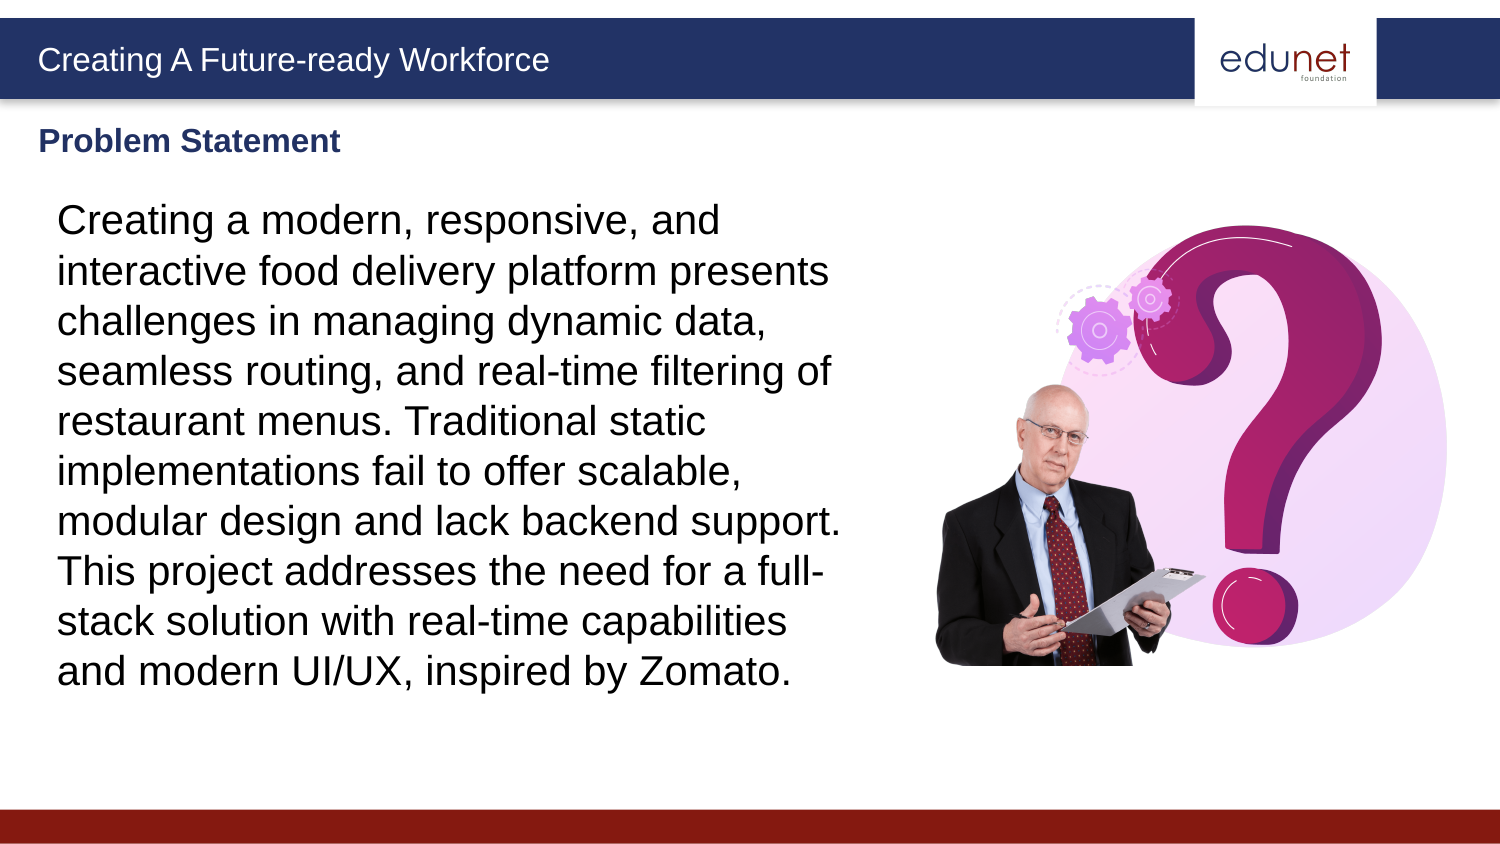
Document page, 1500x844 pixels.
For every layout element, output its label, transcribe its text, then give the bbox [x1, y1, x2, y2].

text_box Problem Statement [23, 112, 750, 167]
picture [1215, 38, 1356, 86]
text_box Creating a modern, responsive, and interactive food delivery platform presents challenges in managing dynamic data, seamless routing, and real-time filtering of restaurant menus. Traditional static implementations fail to offer scalable, modular design and lack backend support. This project addresses the need for a full-stack solution with real-time capabilities and modern UI/UX, inspired by Zomato. [41, 185, 871, 741]
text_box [934, 211, 1459, 666]
